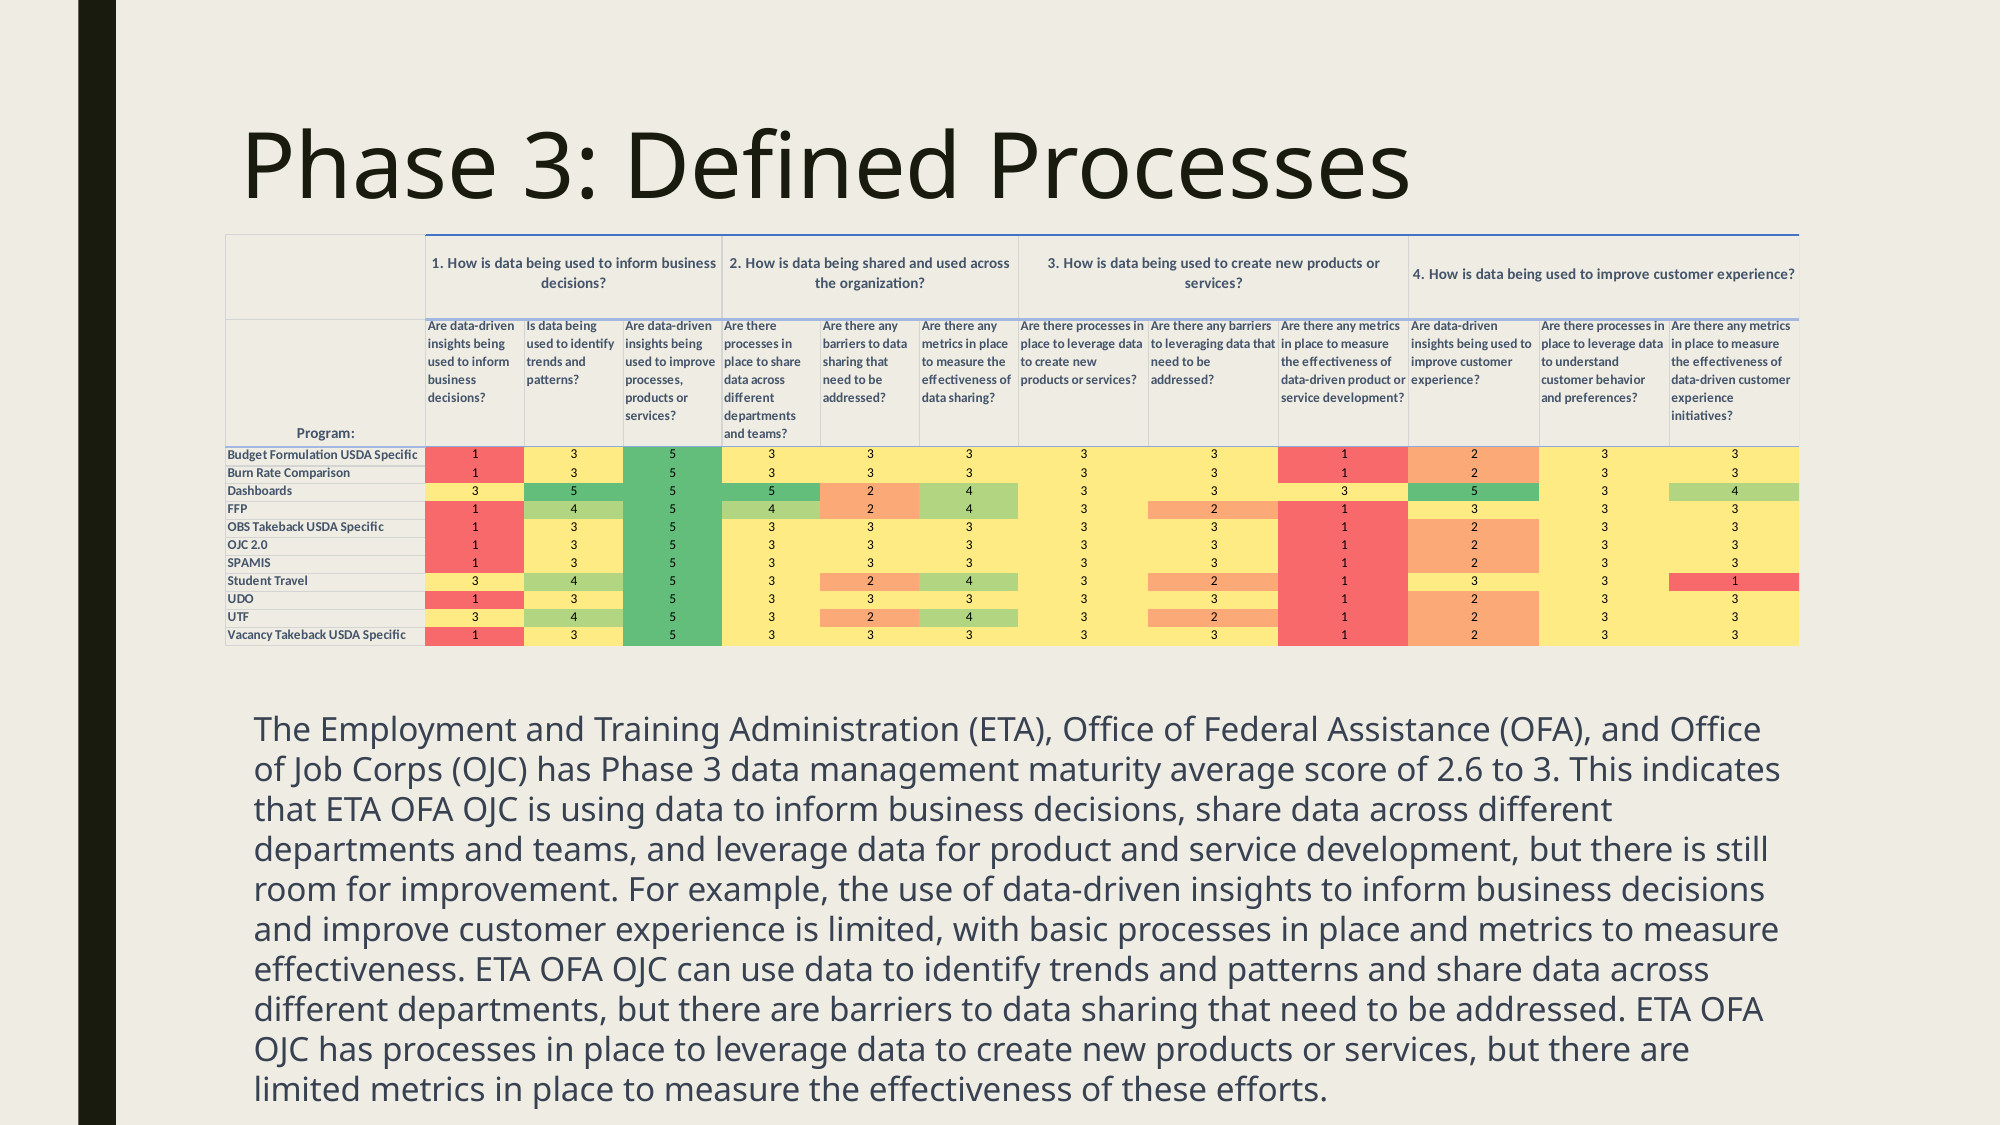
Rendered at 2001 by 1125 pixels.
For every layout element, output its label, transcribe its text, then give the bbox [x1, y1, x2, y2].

title Phase 3: Defined Processes [225, 112, 1800, 234]
picture [224, 234, 1800, 647]
text_box The Employment and Training Administration (ETA), Office of Federal Assistance (OFA), and Office of Job Corps (OJC) has Phase 3 data management maturity average score of 2.6 to 3. This indicates that ETA OFA OJC is using data to inform business decisions, share data across different departments and teams, and leverage data for product and service development, but there is still room for improvement. For example, the use of data-driven insights to inform business decisions and improve customer experience is limited, with basic processes in place and metrics to measure effectiveness. ETA OFA OJC can use data to identify trends and patterns and share data across different departments, but there are barriers to data sharing that need to be addressed. ETA OFA OJC has processes in place to leverage data to create new products or services, but there are limited metrics in place to measure the effectiveness of these efforts. [238, 700, 1814, 1115]
